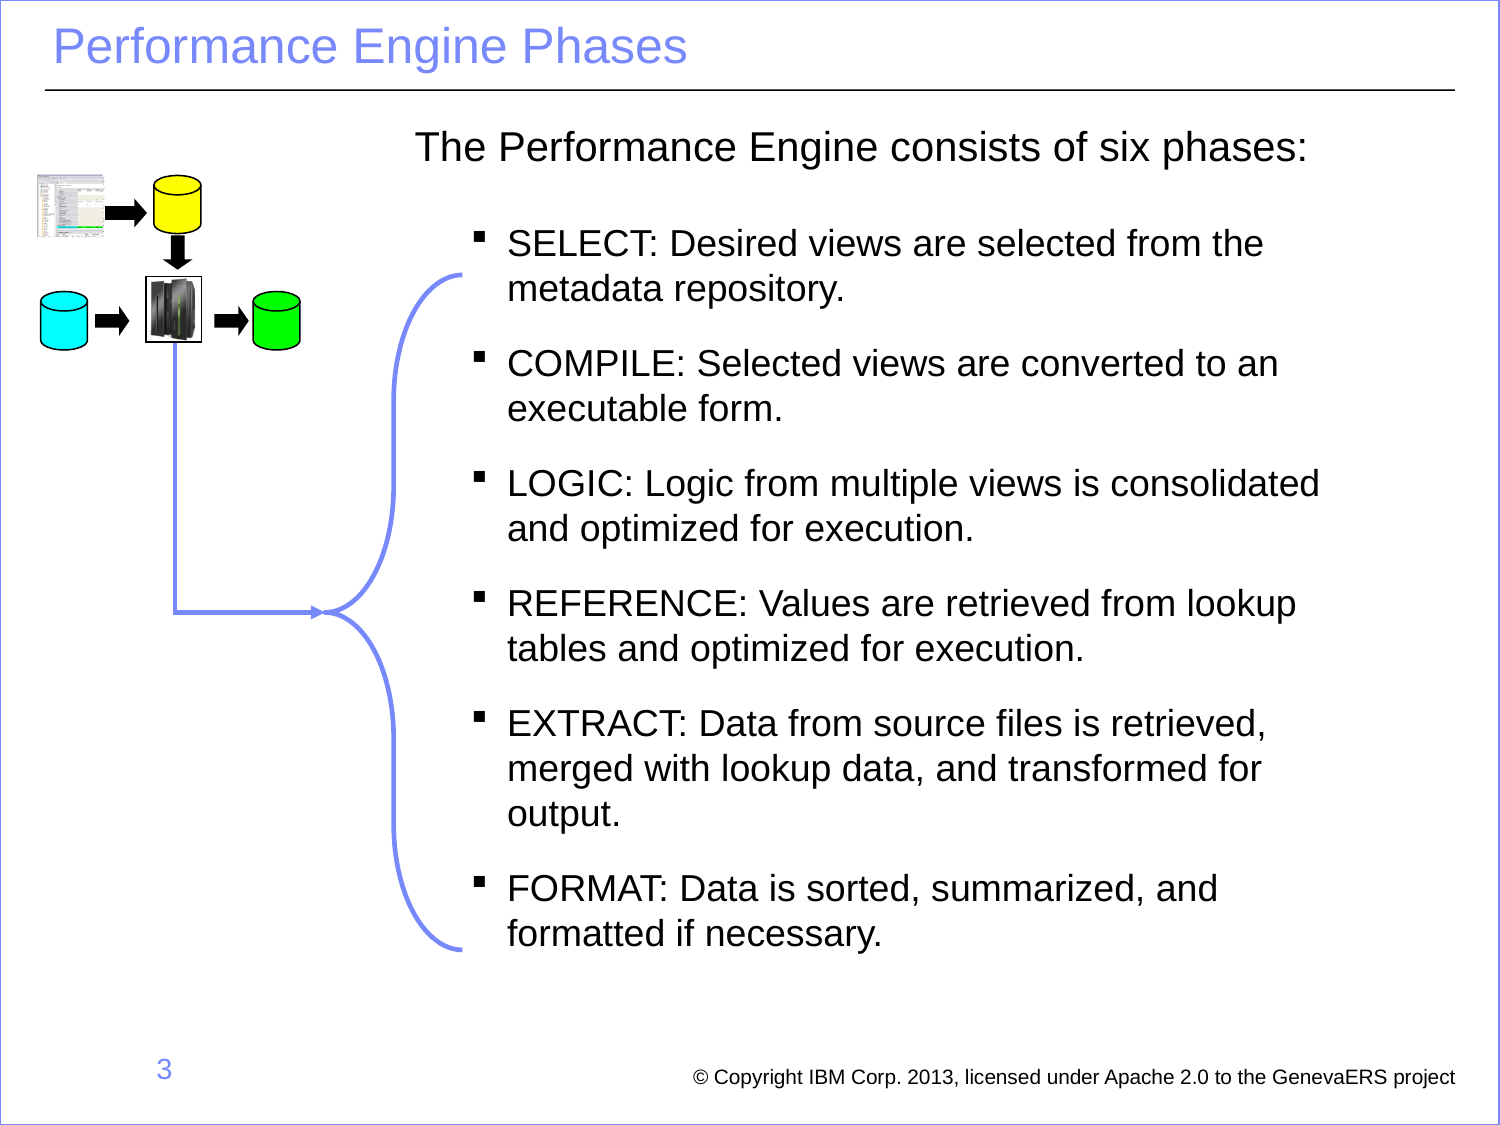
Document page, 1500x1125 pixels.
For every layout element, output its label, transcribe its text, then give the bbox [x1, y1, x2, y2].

title Performance Engine Phases [37, 0, 1111, 82]
text_box 3 [25, 1074, 191, 1125]
text_box [325, 352, 399, 873]
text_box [104, 394, 393, 543]
slide_number 3 [37, 1046, 188, 1074]
text_box The Performance Engine consists of six phases: SELECT: Desired views are selected from the metadata repository. COMPILE: Selected views are converted to an executable form. LOGIC: Logic from multiple views is consolidated and optimized for execution. REFERENCE: Values are retrieved from lookup tables and optimized for execution. EXTRACT: Data from source files is retrieved, merged with lookup data, and transformed for output. FORMAT: Data is sorted, summarized, and formatted if necessary. [399, 112, 1375, 1050]
text_box 5/10/22 [894, 1074, 1215, 1119]
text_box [37, 174, 301, 351]
